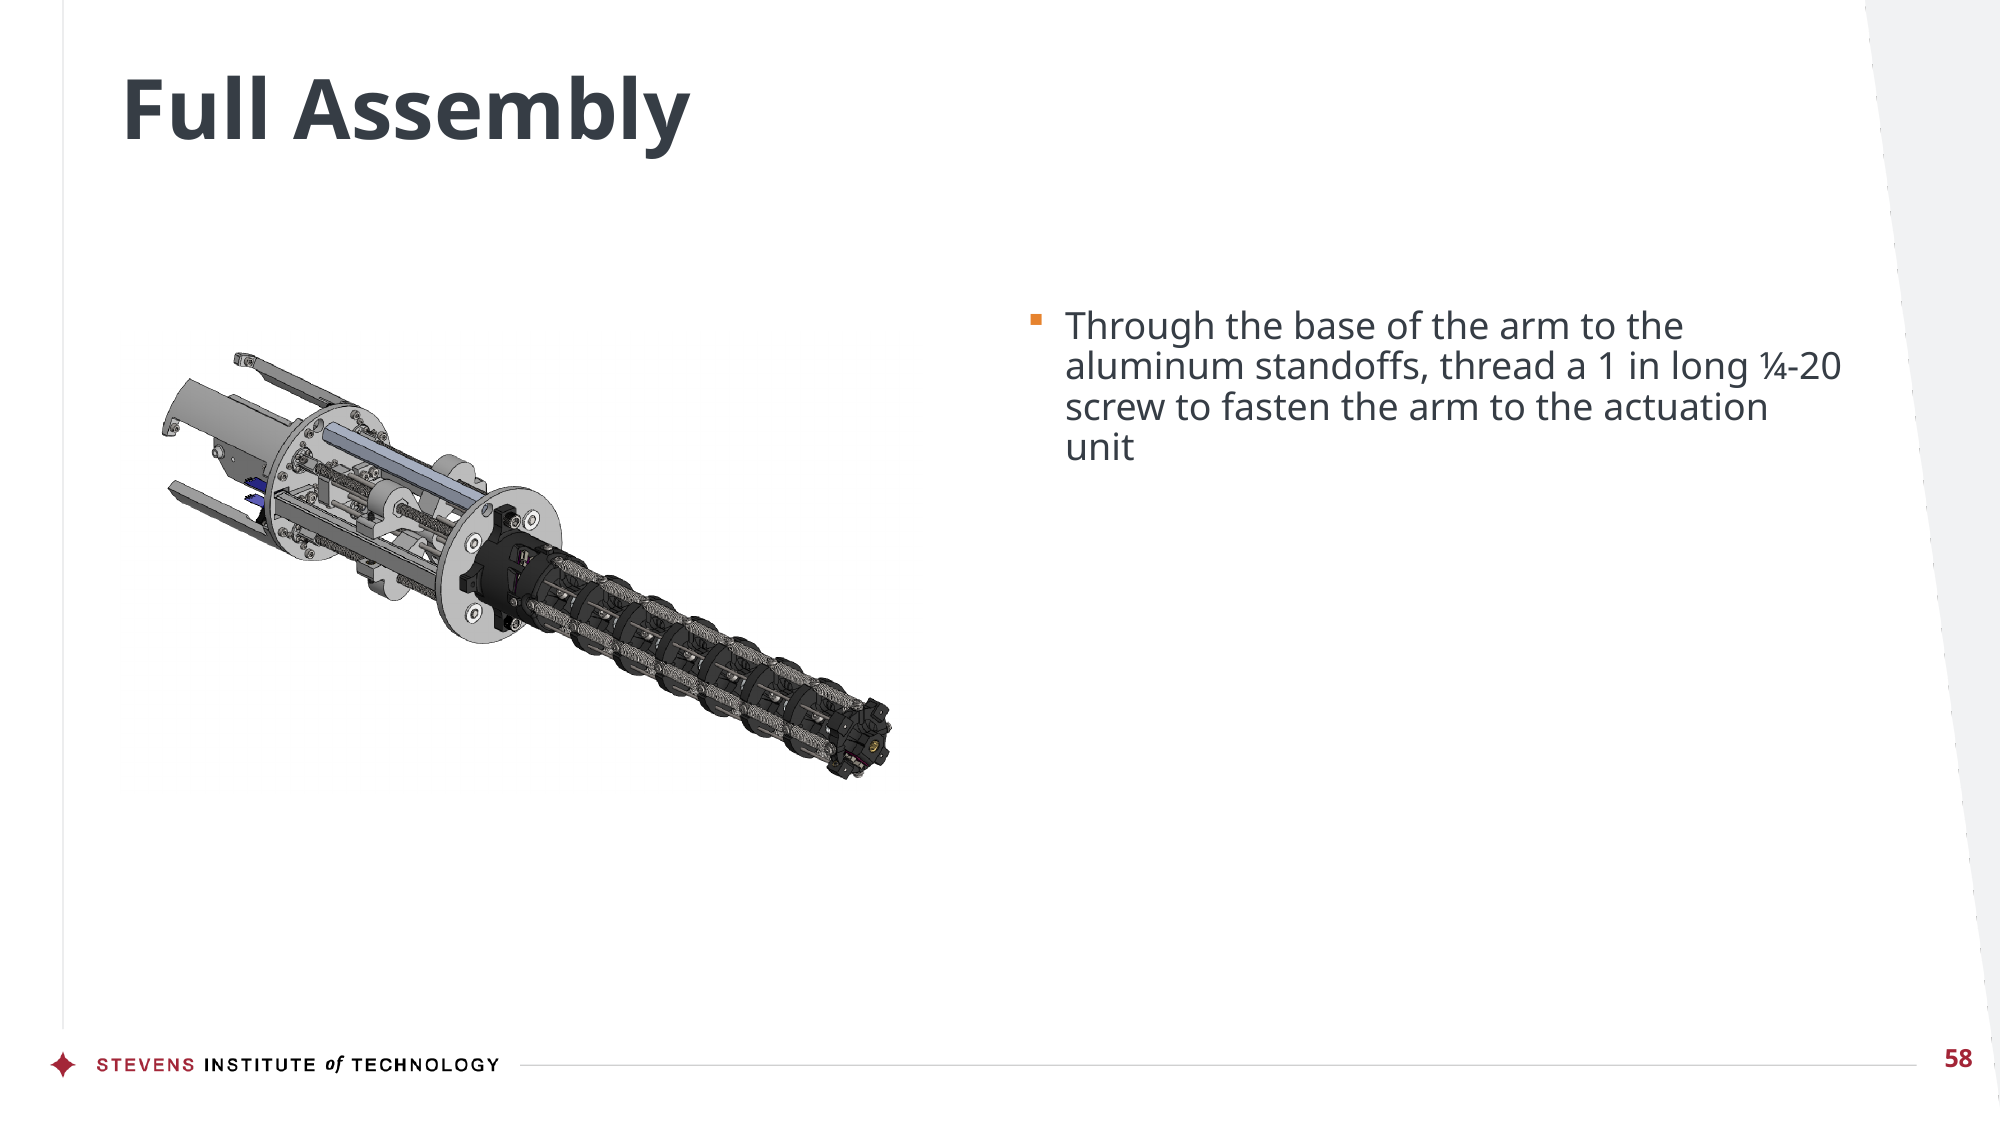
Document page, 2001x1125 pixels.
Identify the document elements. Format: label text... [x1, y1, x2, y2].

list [120, 331, 923, 794]
title Full Assembly [105, 59, 1863, 278]
slide_number 58 [1538, 1029, 1988, 1090]
list Through the base of the arm to the aluminum standoffs, thread a 1 in long ¼-20 screw to fasten the arm to the actuation unit [1012, 299, 1863, 1014]
